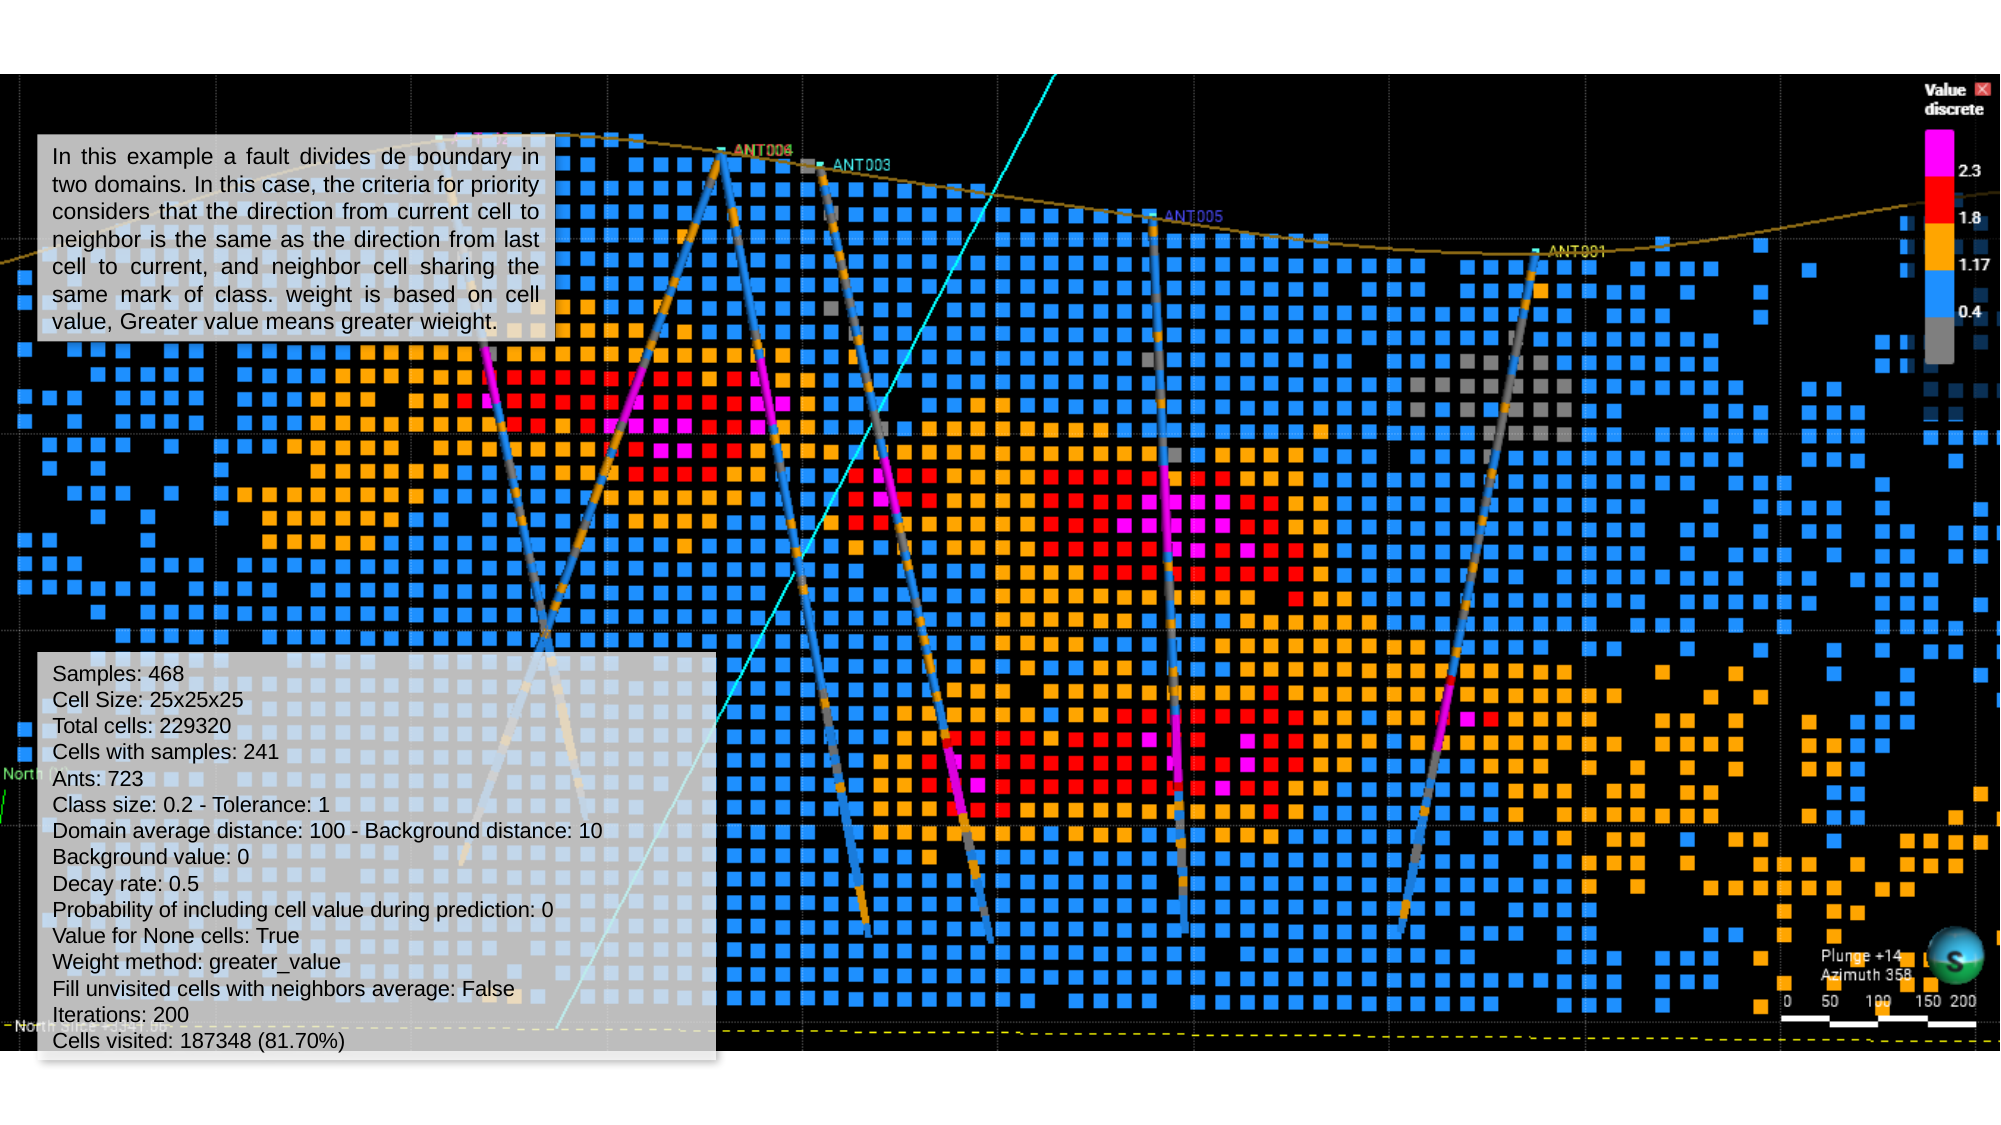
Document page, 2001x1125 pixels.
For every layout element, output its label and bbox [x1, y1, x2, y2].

text_box [37, 1052, 716, 1061]
picture [0, 73, 2000, 1052]
